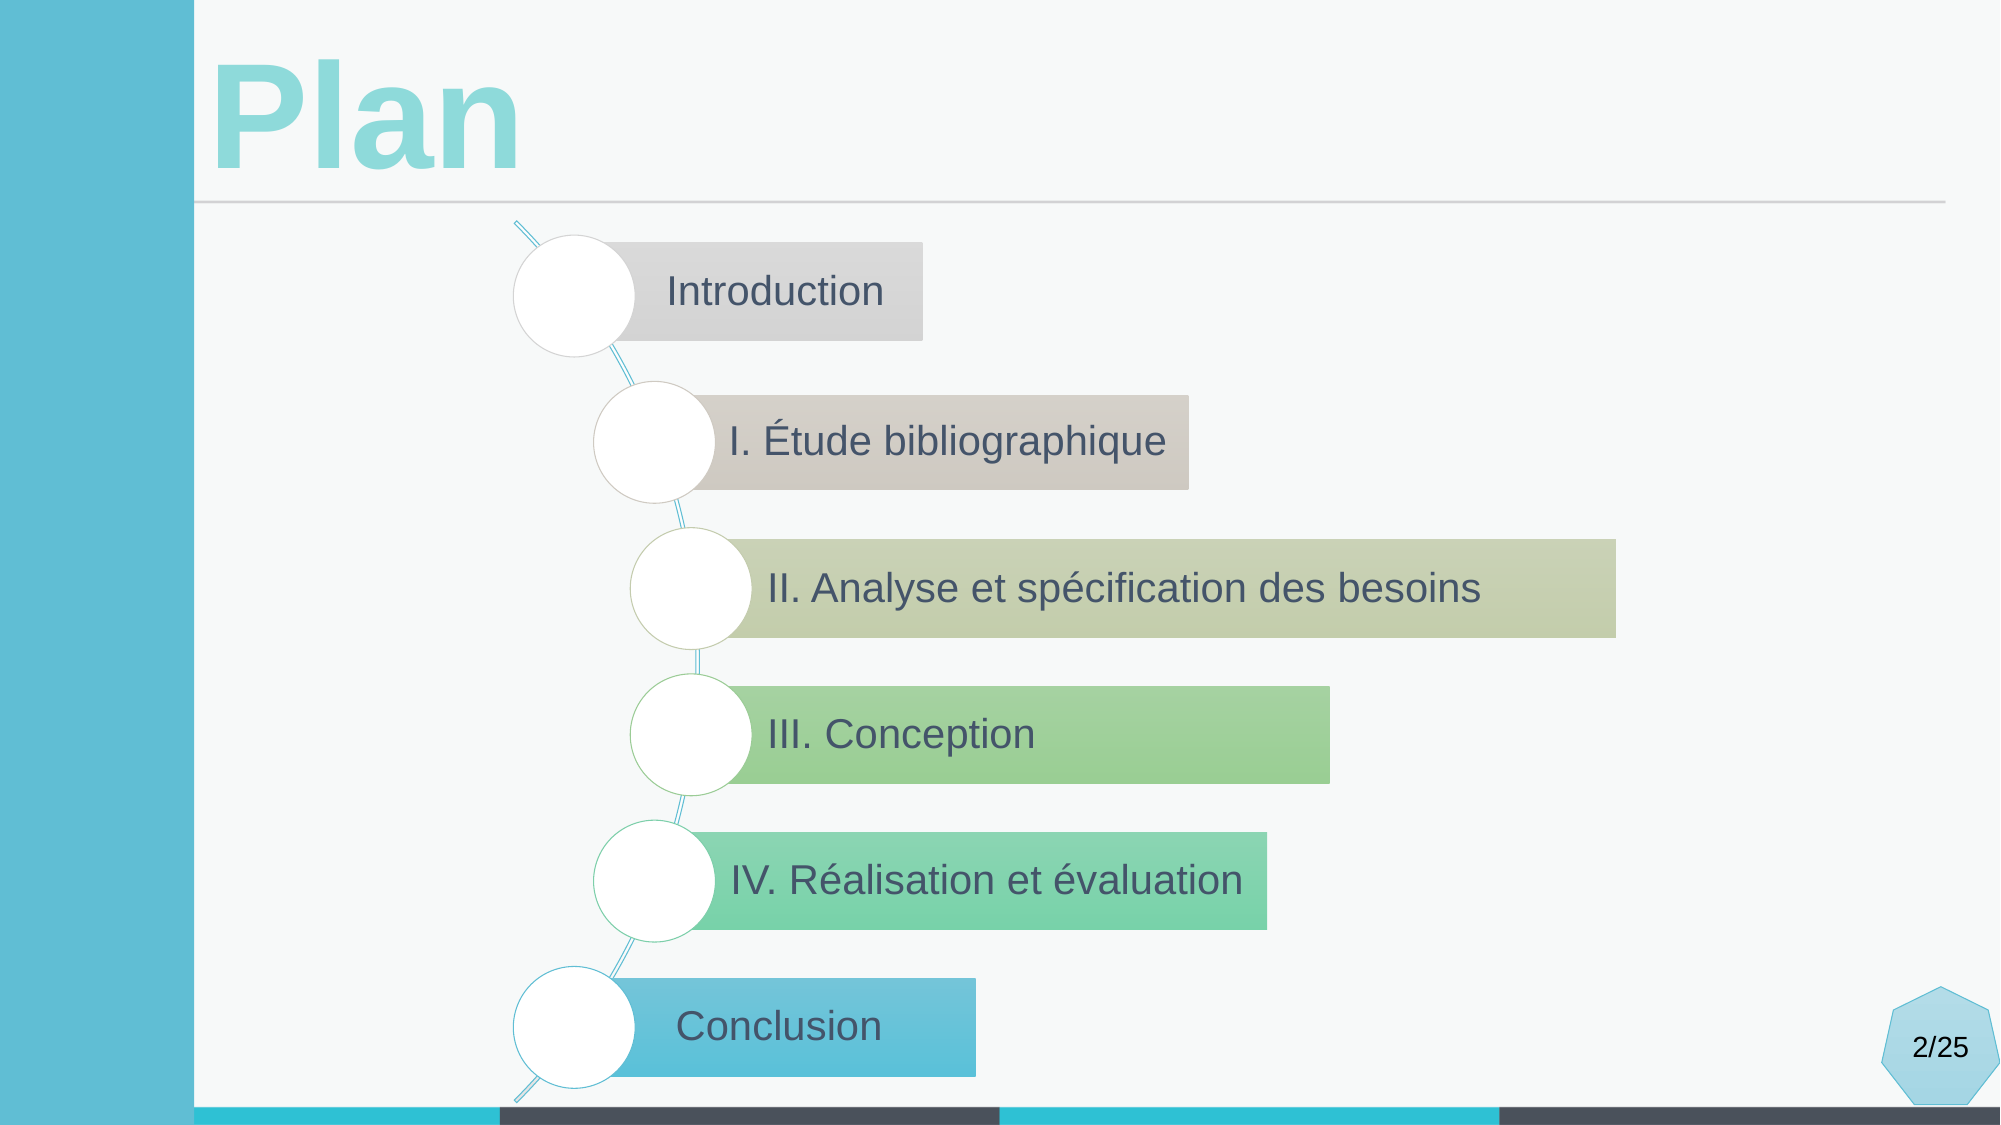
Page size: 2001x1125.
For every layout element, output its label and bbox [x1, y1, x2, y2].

picture [0, 0, 2000, 1125]
text_box [388, 198, 2000, 1125]
